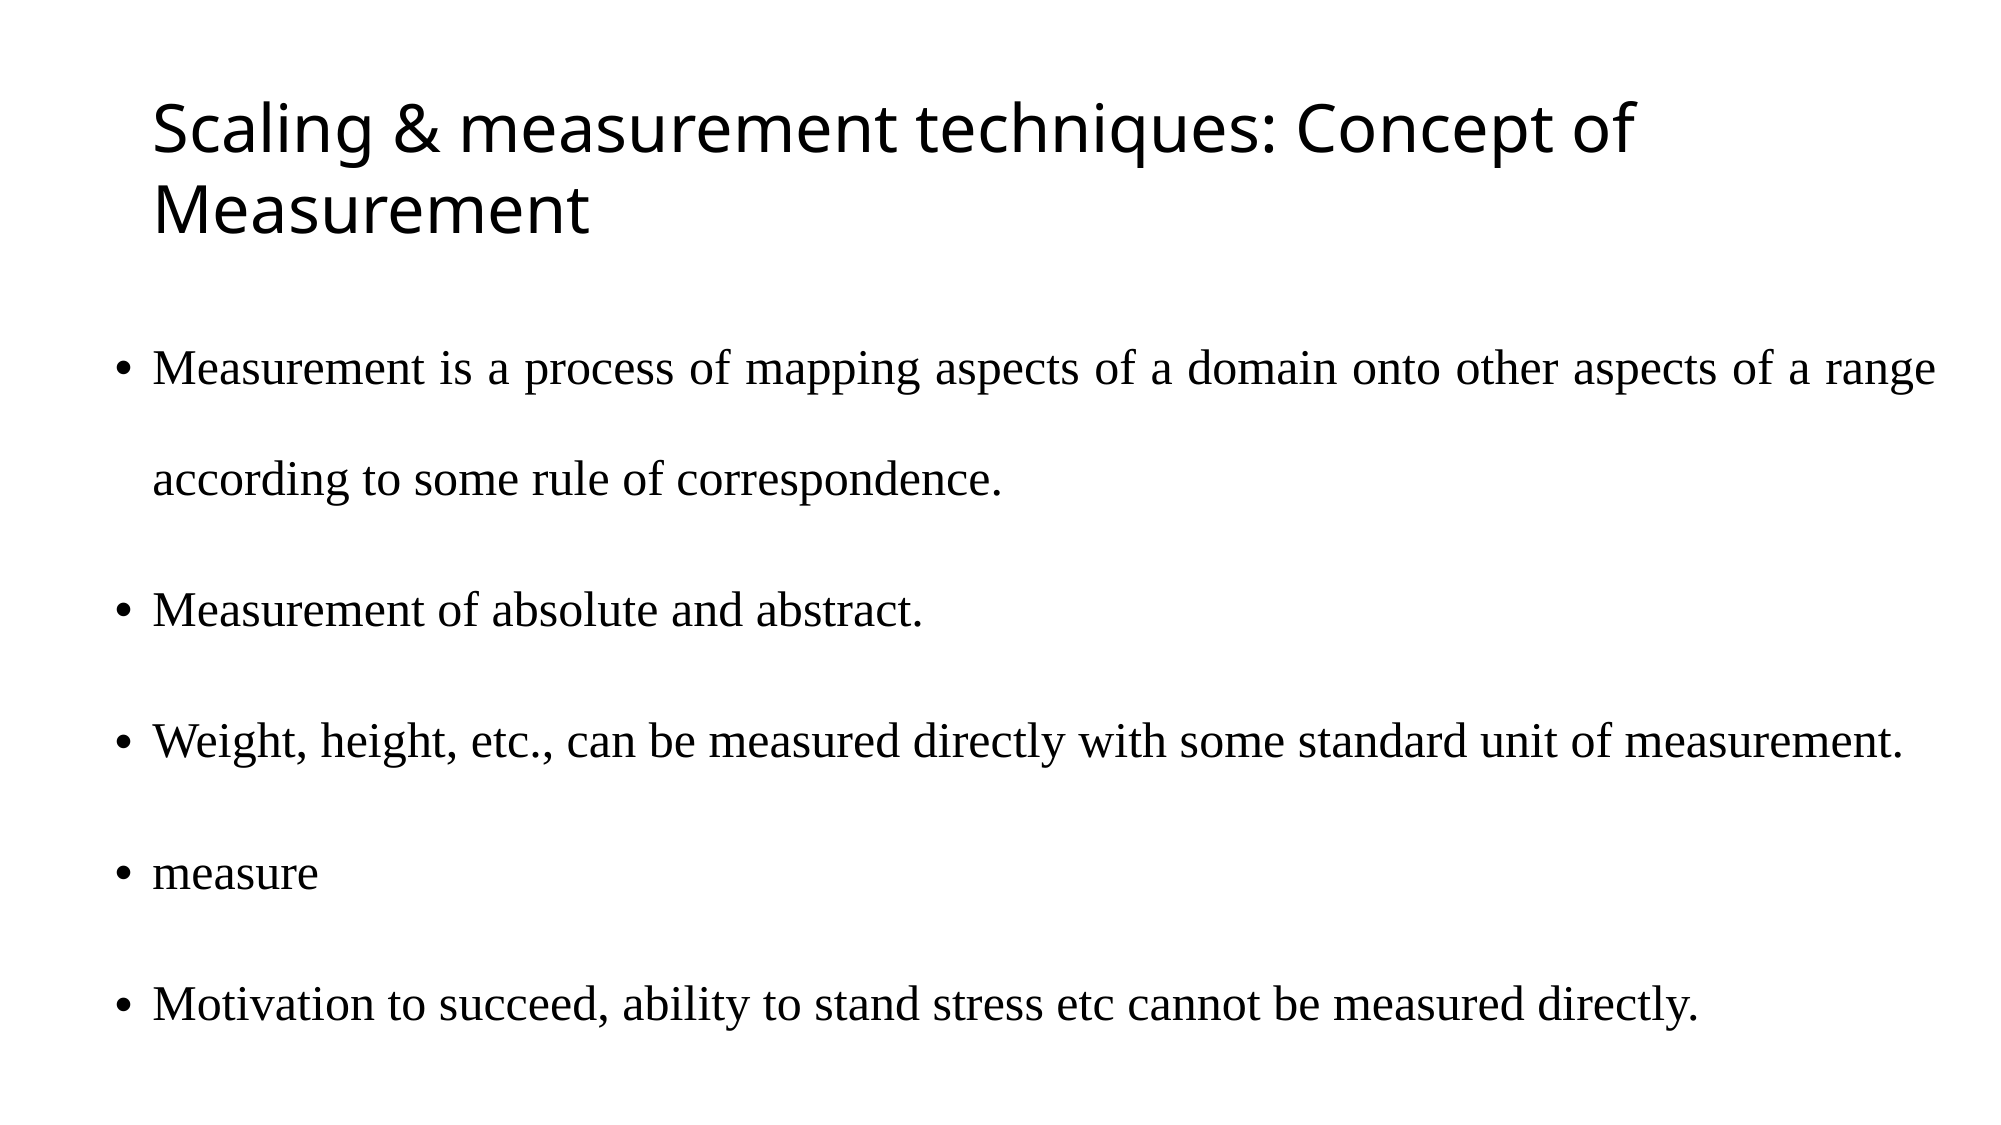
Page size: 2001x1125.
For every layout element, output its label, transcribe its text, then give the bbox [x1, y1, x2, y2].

list Measurement is a process of mapping aspects of a domain onto other aspects of a range according to some rule of correspondence. Measurement of absolute and abstract. Weight, height, etc., can be measured directly with some standard unit of measurement. measure Motivation to succeed, ability to stand stress etc cannot be measured directly. [99, 277, 1954, 1066]
title Scaling & measurement techniques: Concept of Measurement [137, 59, 1863, 277]
